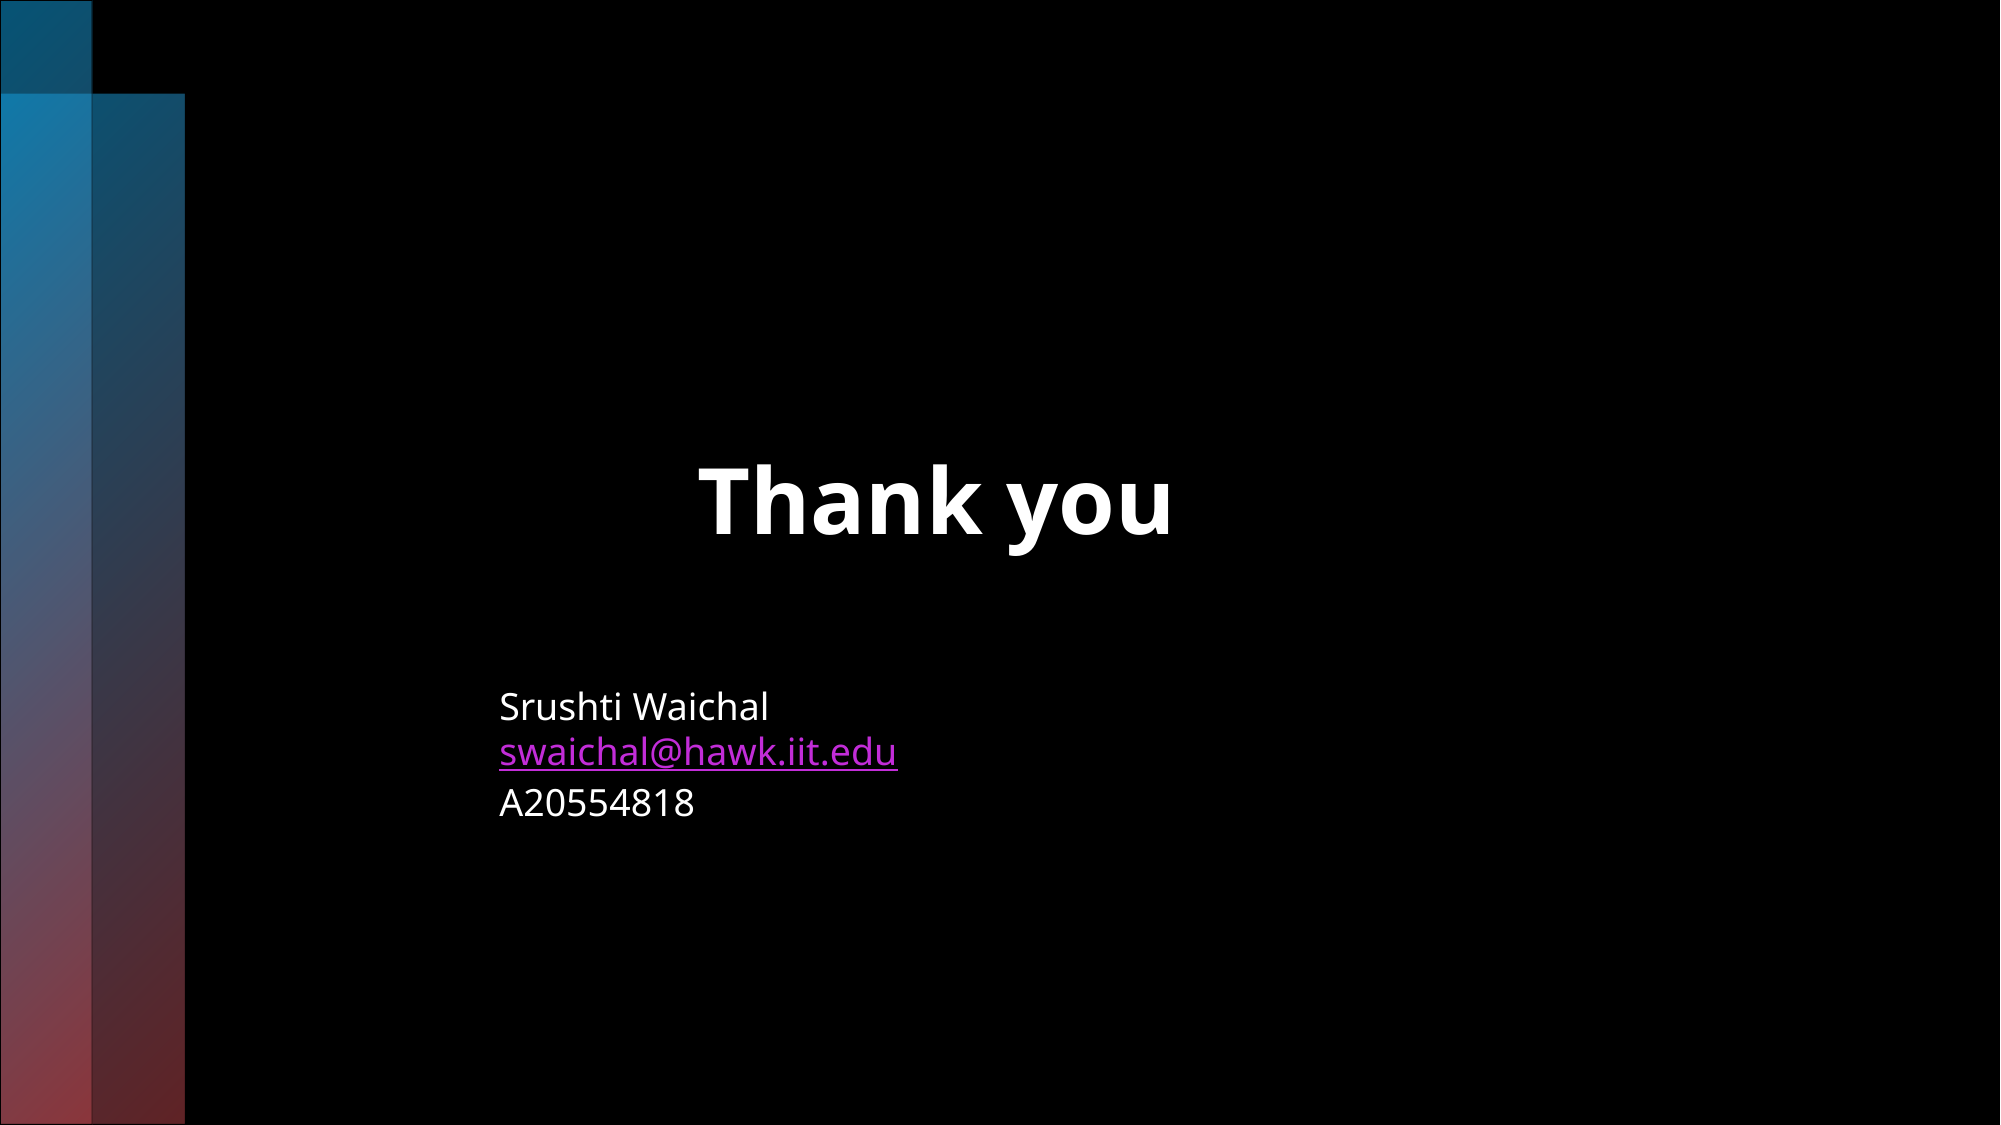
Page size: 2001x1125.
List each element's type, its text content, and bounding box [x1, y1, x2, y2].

title Thank you [682, 435, 2000, 690]
text_box Srushti Waichal swaichal@hawk.iit.edu A20554818 [484, 675, 1556, 832]
